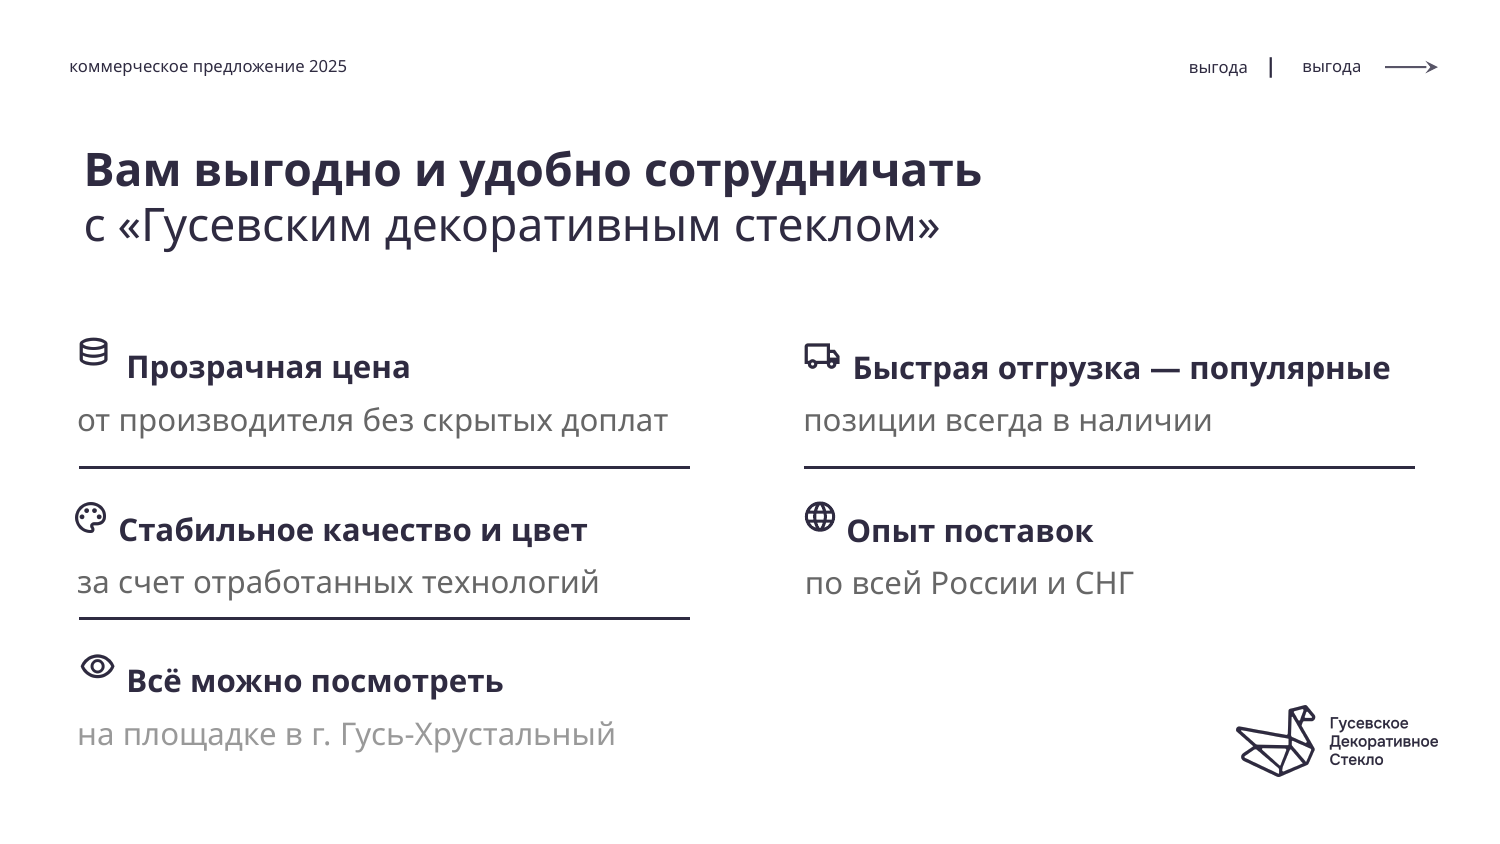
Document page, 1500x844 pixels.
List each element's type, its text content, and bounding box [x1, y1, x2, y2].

text_box Всё можно посмотреть на площадке в г. Гусь-Хрустальный [62, 631, 742, 759]
picture [78, 648, 116, 686]
picture [75, 333, 113, 371]
text_box [804, 501, 836, 532]
picture [803, 337, 841, 375]
picture [75, 501, 107, 533]
text_box выгода | [1188, 52, 1304, 98]
picture [1236, 705, 1439, 777]
text_box Стабильное качество и цвет за счет отработанных технологий [62, 480, 742, 600]
list Прозрачная цена от производителя без скрытых доплат [62, 317, 746, 488]
text_box Опыт поставок по всей России и СНГ [789, 481, 1424, 600]
text_box Вам выгодно и удобно сотрудничать с «Гусевским декоративным стеклом» [68, 124, 1386, 263]
text_box выгода [1302, 55, 1449, 94]
text_box Быстрая отгрузка — популярные позиции всегда в наличии [788, 318, 1438, 489]
text_box коммерческое предложение 2025 [69, 55, 621, 125]
